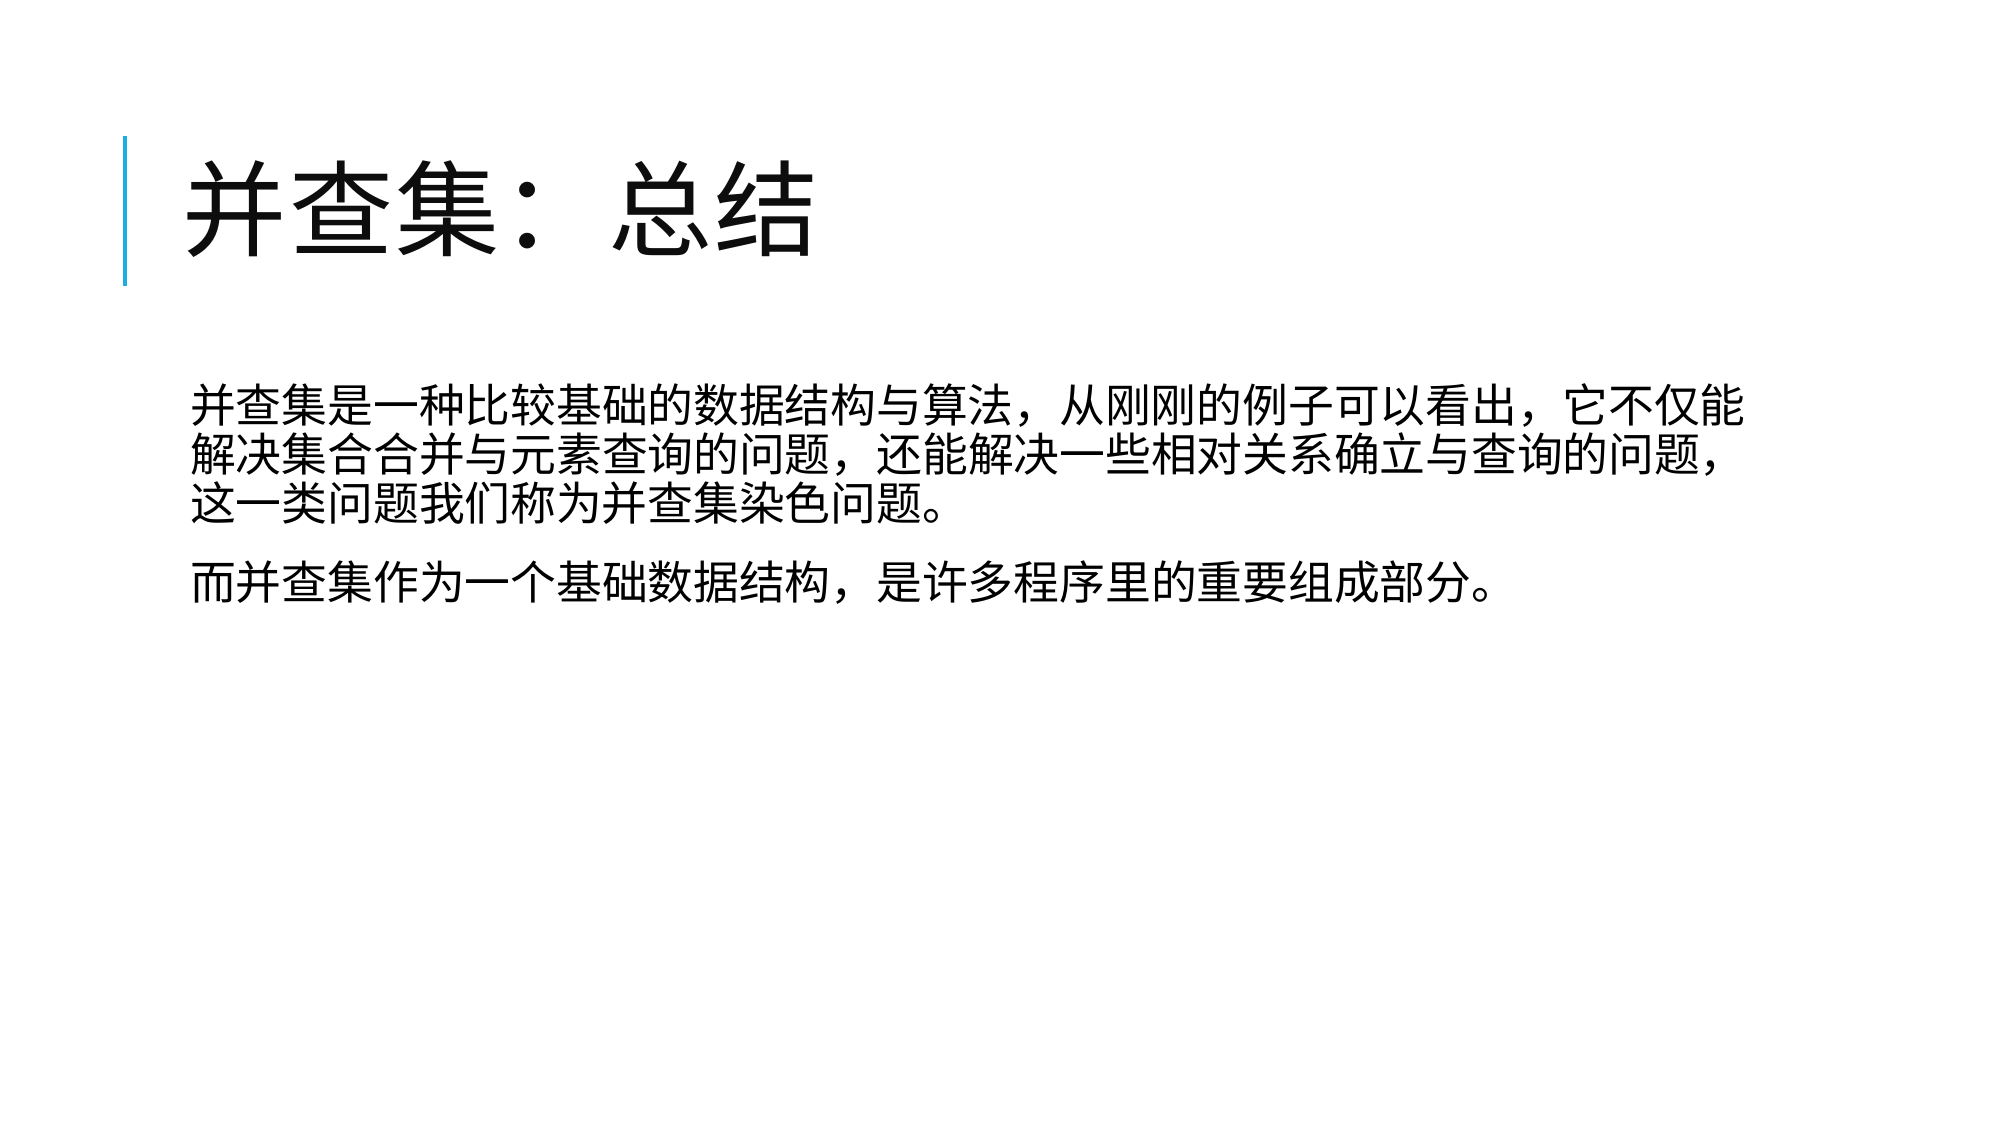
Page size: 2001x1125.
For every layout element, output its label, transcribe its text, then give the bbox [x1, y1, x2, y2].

list 并查集是一种比较基础的数据结构与算法，从刚刚的例子可以看出，它不仅能解决集合合并与元素查询的问题，还能解决一些相对关系确立与查询的问题，这一类问题我们称为并查集染色问题。 而并查集作为一个基础数据结构，是许多程序里的重要组成部分。 [168, 375, 1763, 1035]
title 并查集：总结 [168, 96, 1763, 342]
